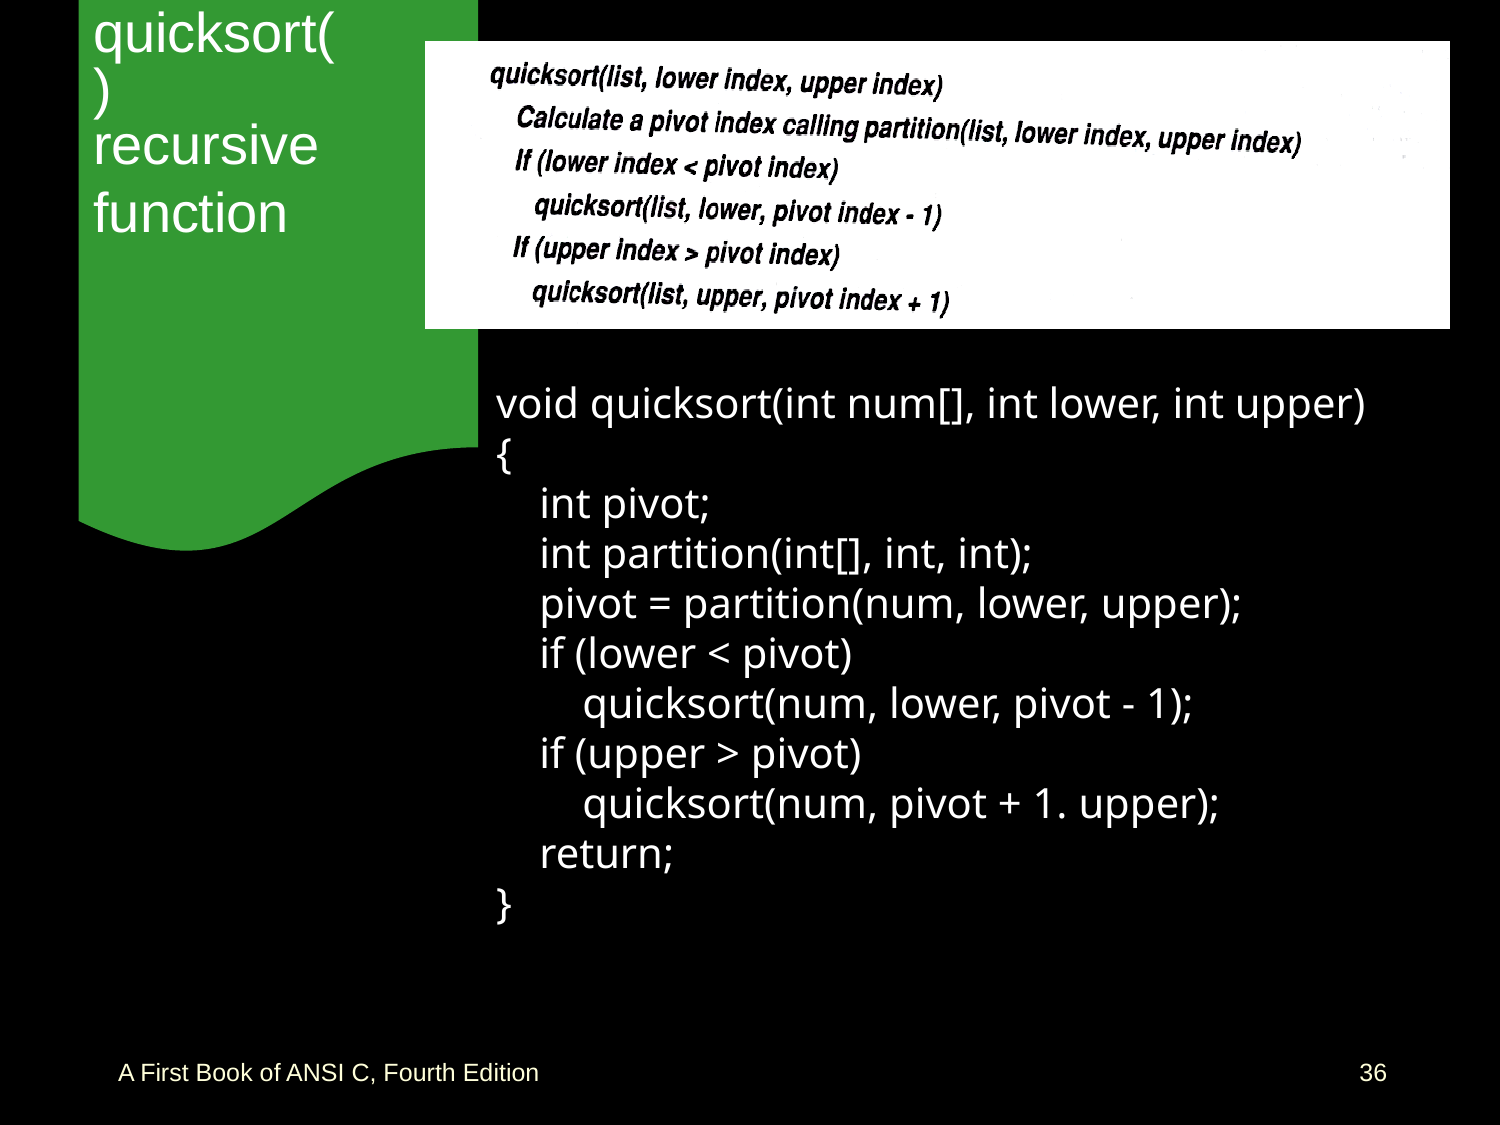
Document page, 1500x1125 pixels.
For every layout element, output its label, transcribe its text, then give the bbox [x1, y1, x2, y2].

slide_number 36 [1344, 1042, 1422, 1103]
text_box [76, 0, 481, 553]
text_box quicksort() recursive function [78, 0, 363, 253]
footer A First Book of ANSI C, Fourth Edition [102, 1042, 837, 1103]
text_box void quicksort(int num[], int lower, int upper) { int pivot; int partition(int[], int, int); pivot = partition(num, lower, upper); if (lower < pivot) quicksort(num, lower, pivot - 1); if (upper > pivot) quicksort(num, pivot + 1. upper); return; } [481, 369, 1422, 935]
picture [424, 41, 1451, 329]
